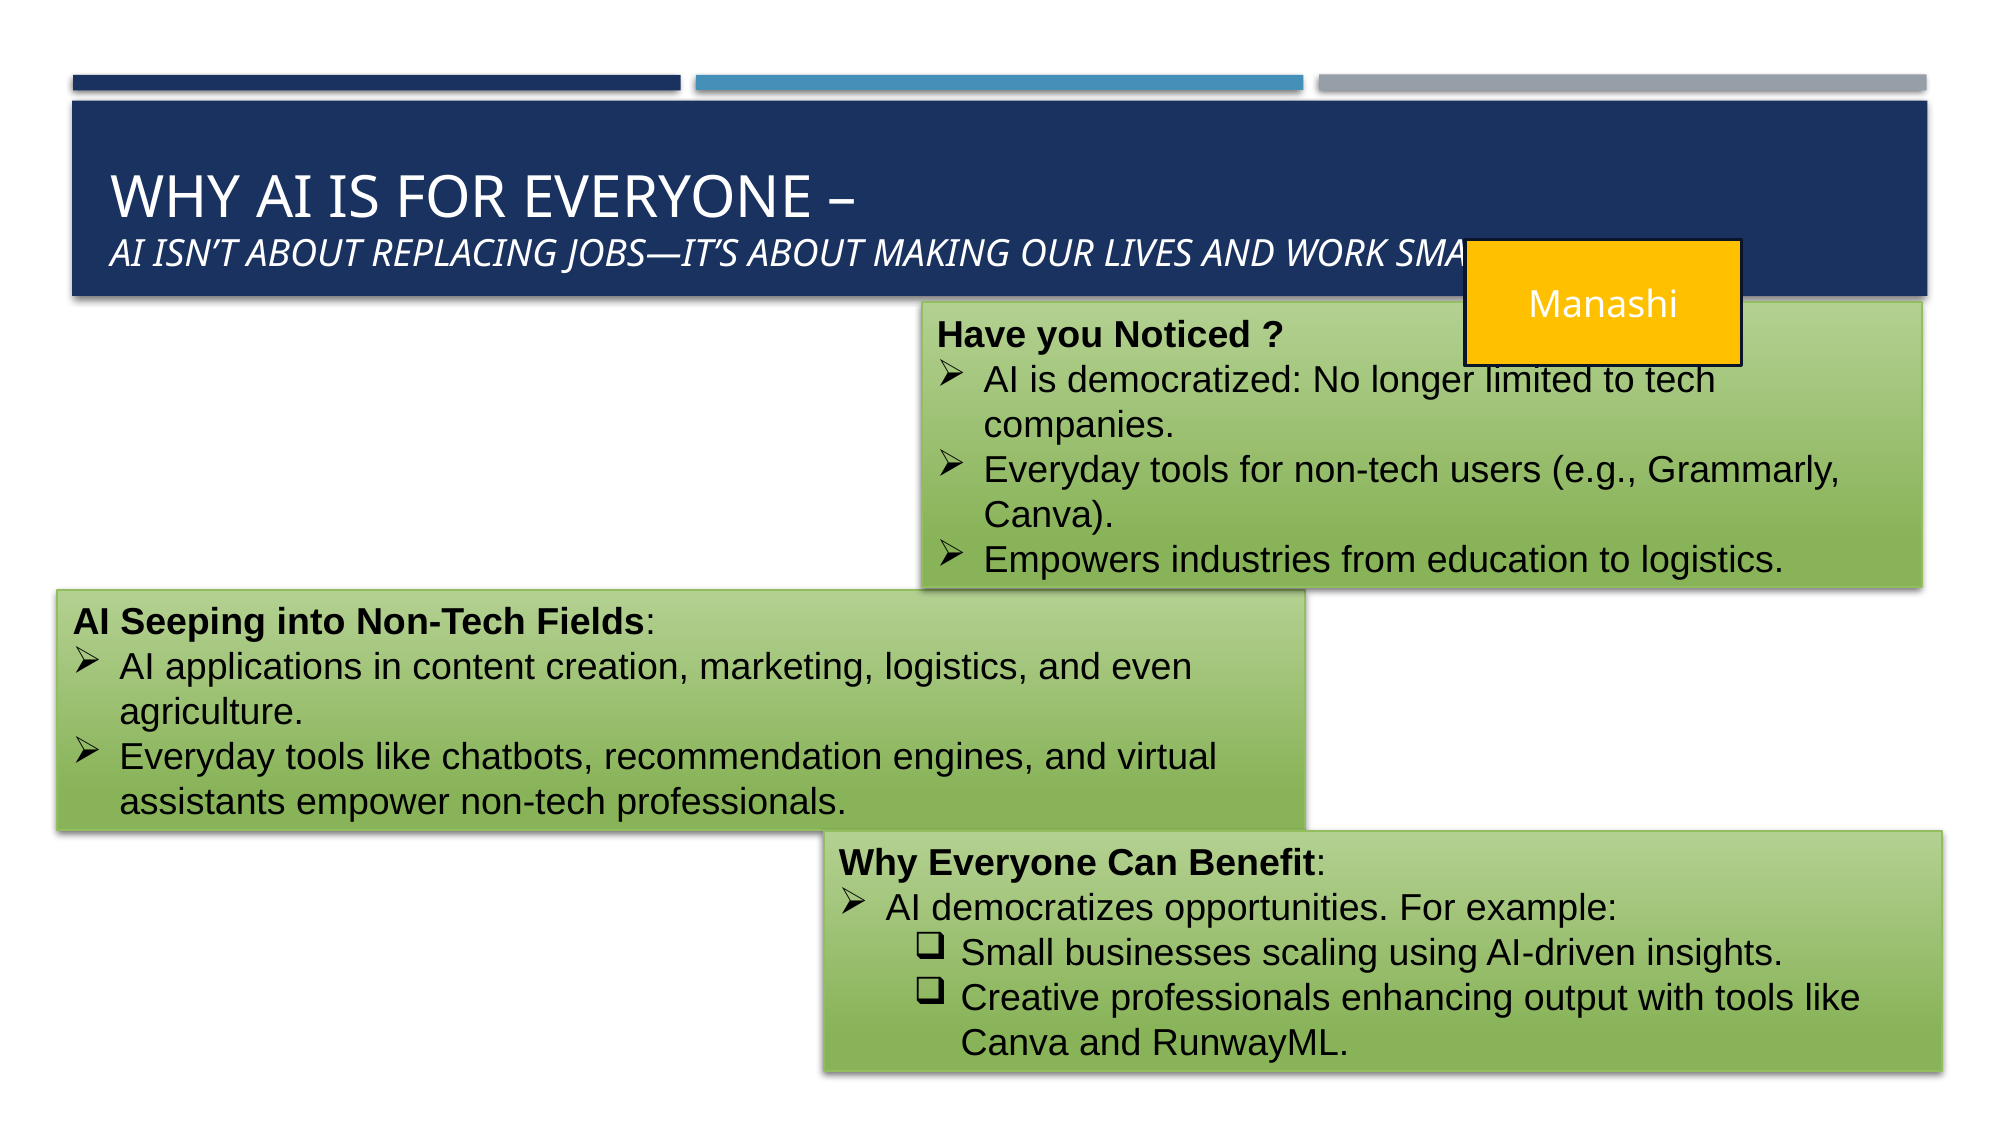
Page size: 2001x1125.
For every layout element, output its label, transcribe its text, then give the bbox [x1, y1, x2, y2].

text_box AI Seeping into Non-Tech Fields: AI applications in content creation, marketing, logistics, and even agriculture. Everyday tools like chatbots, recommendation engines, and virtual assistants empower non-tech professionals. [56, 589, 1306, 831]
title Why AI Is for Everyone – AI isn’t about replacing jobs—it’s about making our lives and work smarter [95, 115, 1905, 282]
text_box Manashi [1463, 238, 1743, 367]
text_box Why Everyone Can Benefit: AI democratizes opportunities. For example: Small businesses scaling using AI-driven insights. Creative professionals enhancing output with tools like Canva and RunwayML. [823, 830, 1943, 1072]
text_box Have you Noticed ? AI is democratized: No longer limited to tech companies. Everyday tools for non-tech users (e.g., Grammarly, Canva). Empowers industries from education to logistics. [921, 301, 1923, 588]
